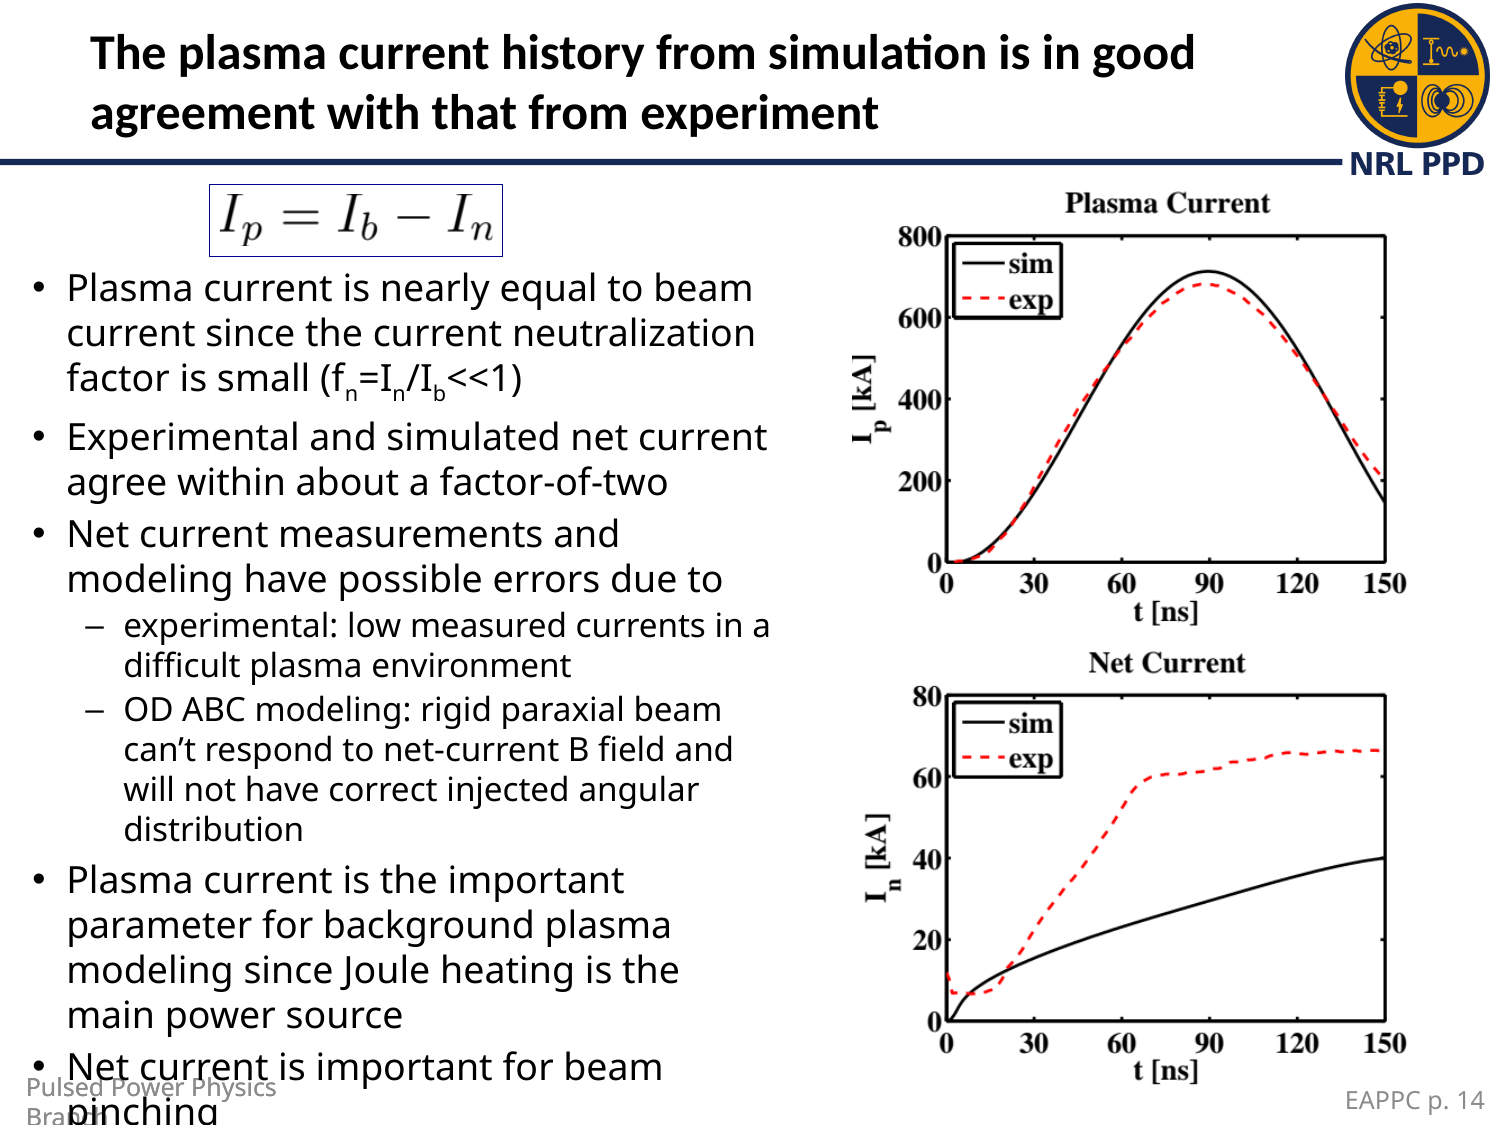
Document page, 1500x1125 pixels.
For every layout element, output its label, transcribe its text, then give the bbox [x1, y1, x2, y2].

title The plasma current history from simulation is in good agreement with that from experiment [75, 6, 1334, 153]
picture [1345, 3, 1490, 175]
list Plasma current is nearly equal to beam current since the current neutralization factor is small (fn=In/Ib<<1) Experimental and simulated net current agree within about a factor-of-two Net current measurements and modeling have possible errors due to experimental: low measured currents in a difficult plasma environment OD ABC modeling: rigid paraxial beam can’t respond to net-current B field and will not have correct injected angular distribution Plasma current is the important parameter for background plasma modeling since Joule heating is the main power source Net current is important for beam pinching [17, 256, 792, 887]
picture [851, 183, 1417, 1089]
picture [208, 183, 503, 257]
